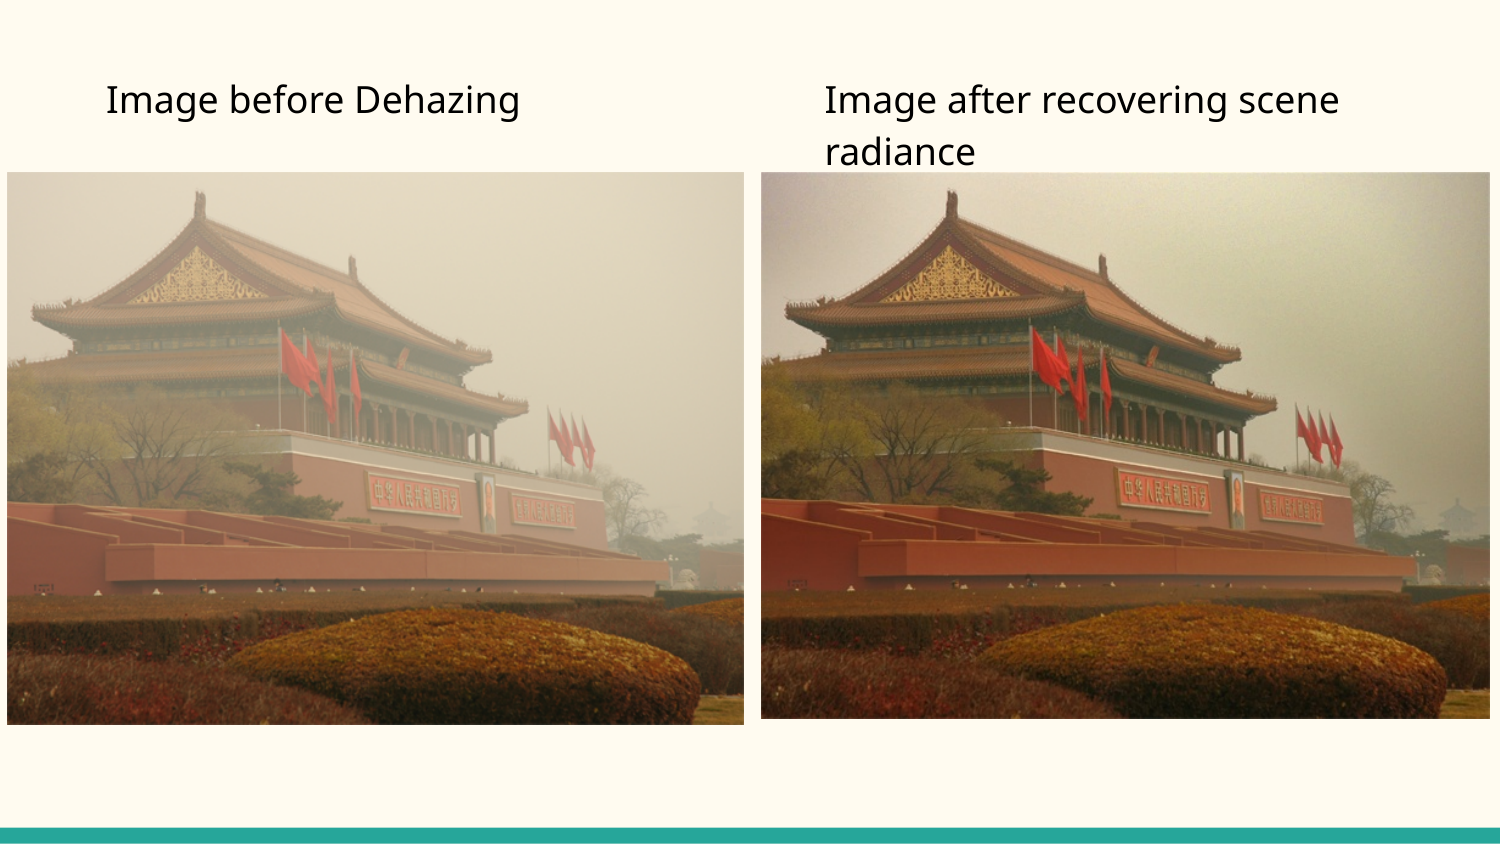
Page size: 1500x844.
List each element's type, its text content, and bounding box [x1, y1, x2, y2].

list Image after recovering scene radiance [809, 54, 1471, 116]
picture [761, 171, 1490, 719]
list Image before Dehazing [91, 54, 561, 116]
picture [7, 171, 744, 725]
